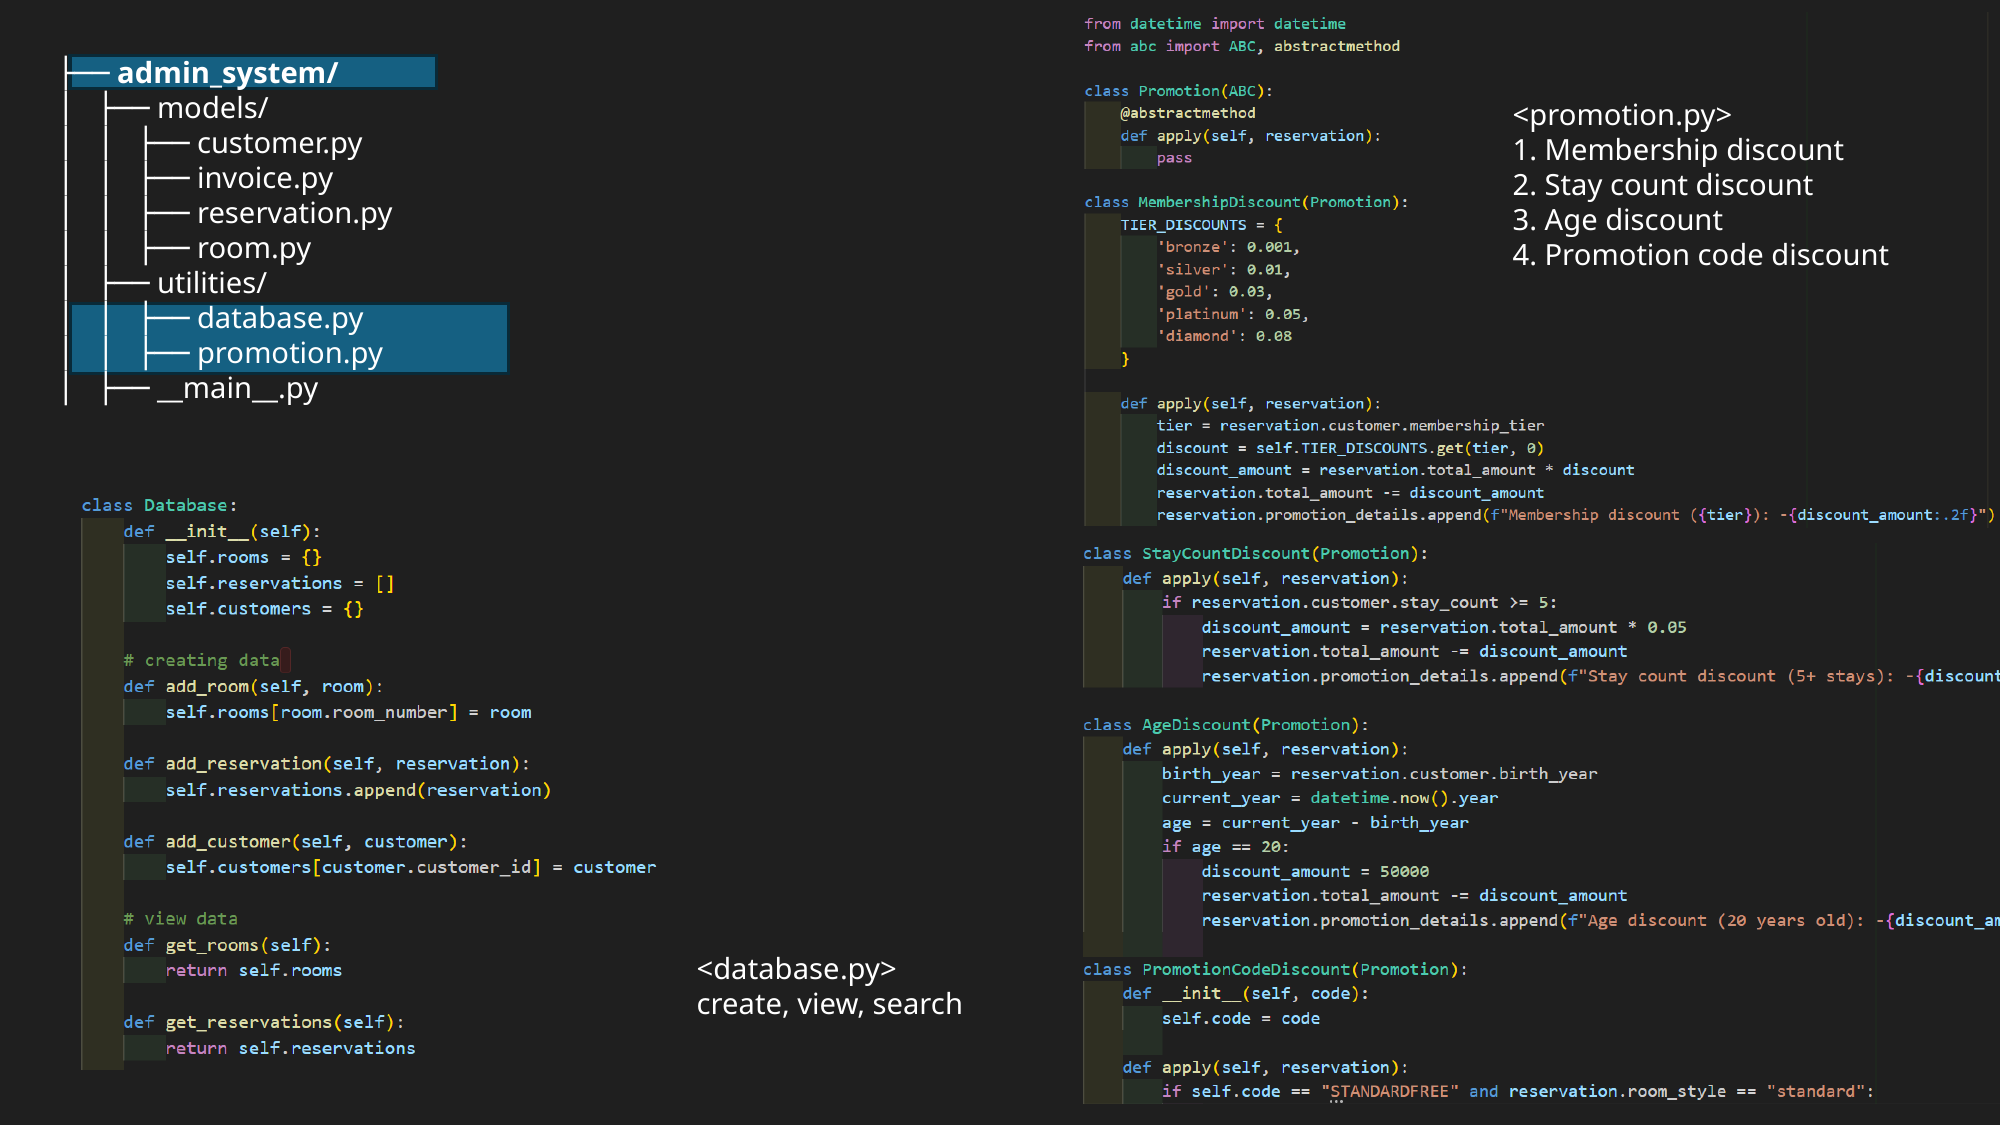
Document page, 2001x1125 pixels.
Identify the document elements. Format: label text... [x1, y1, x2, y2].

picture [1073, 11, 2000, 528]
picture [80, 497, 670, 1071]
picture [1078, 542, 2000, 1104]
text_box ├── admin_system/ │ ├── models/ │ │ ├── customer.py │ │ ├── invoice.py │ │ ├── reservation.py │ │ ├── room.py │ ├── utilities/ │ │ ├── database.py │ │ ├── promotion.py │ ├── __main__.py [42, 46, 623, 412]
text_box <database.py> create, view, search [681, 943, 982, 1028]
